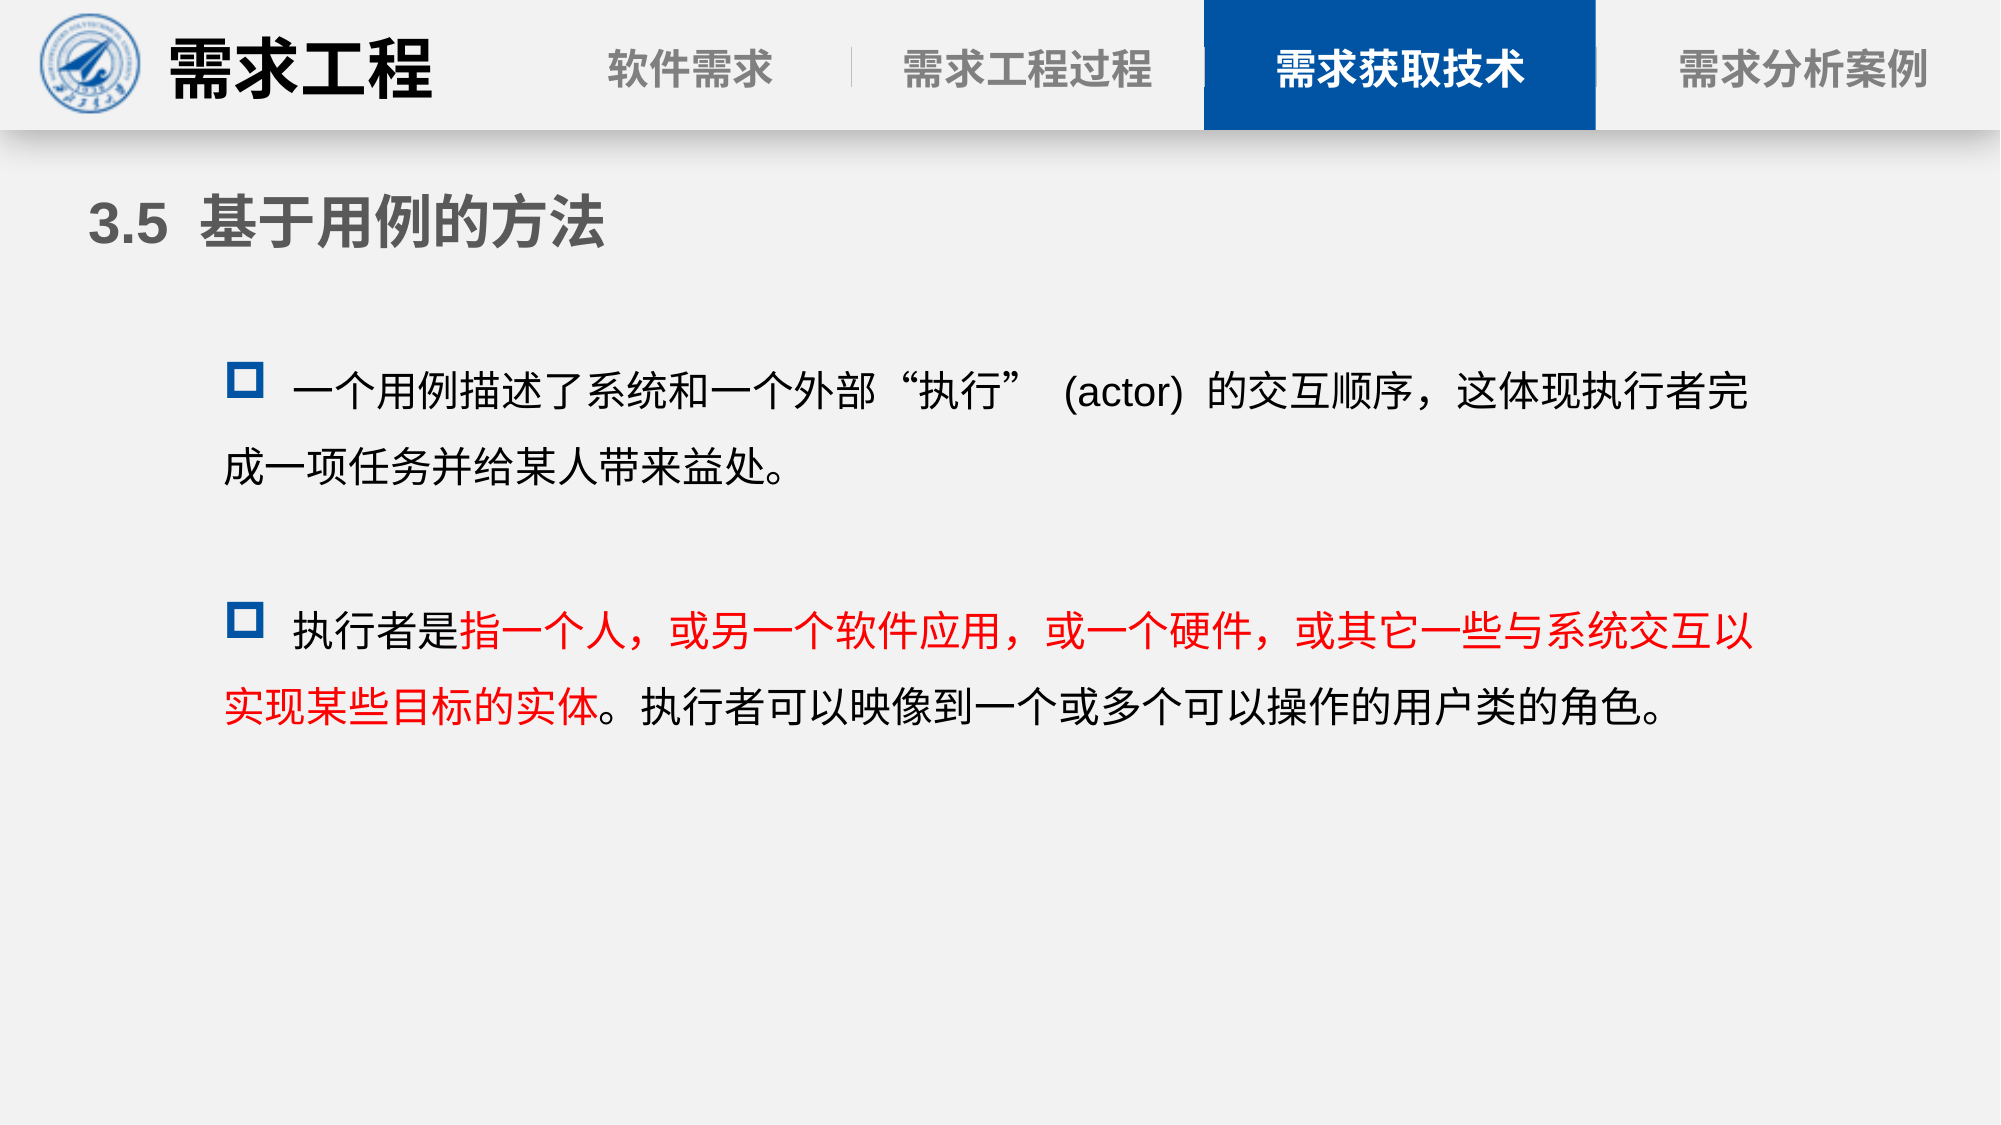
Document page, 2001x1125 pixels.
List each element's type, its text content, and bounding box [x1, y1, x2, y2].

text_box 需求工程 [152, 18, 480, 115]
text_box [1597, 0, 2000, 131]
text_box 需求分析案例 [1665, 35, 1942, 102]
text_box 3.5 基于用例的方法 [88, 177, 1740, 263]
text_box 需求获取技术 [1264, 35, 1536, 102]
text_box [1203, 0, 1597, 131]
text_box [0, 0, 1203, 131]
text_box 软件需求 [580, 35, 802, 102]
picture [22, 4, 153, 122]
text_box 需求工程过程 [892, 35, 1164, 102]
text_box 一个用例描述了系统和一个外部“执行” (actor) 的交互顺序，这体现执行者完成一项任务并给某人带来益处。 执行者是指一个人，或另一个软件应用，或一个硬件，或其它一些与系统交互以实现某些目标的实体。执行者可以映像到一个或多个可以操作的用户类的角色。 [152, 318, 1801, 829]
